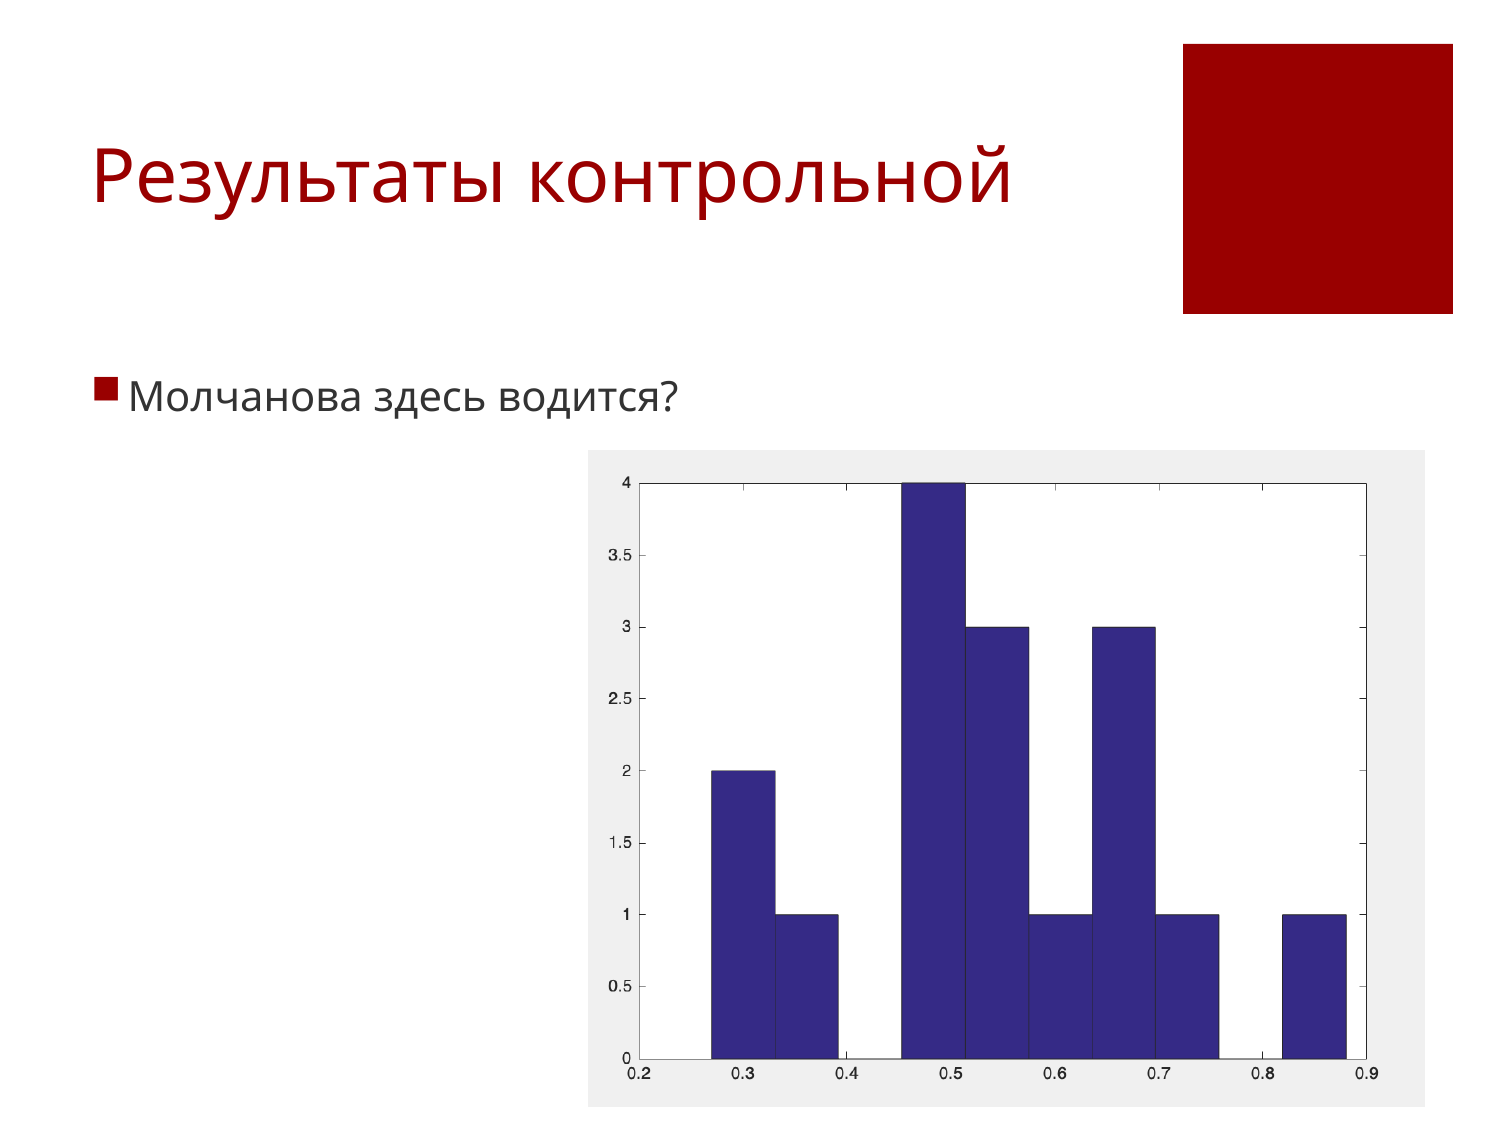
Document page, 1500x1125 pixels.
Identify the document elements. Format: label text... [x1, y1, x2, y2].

title Результаты контрольной [75, 37, 1143, 225]
picture [587, 450, 1426, 1107]
list Молчанова здесь водится? [75, 362, 1143, 1005]
